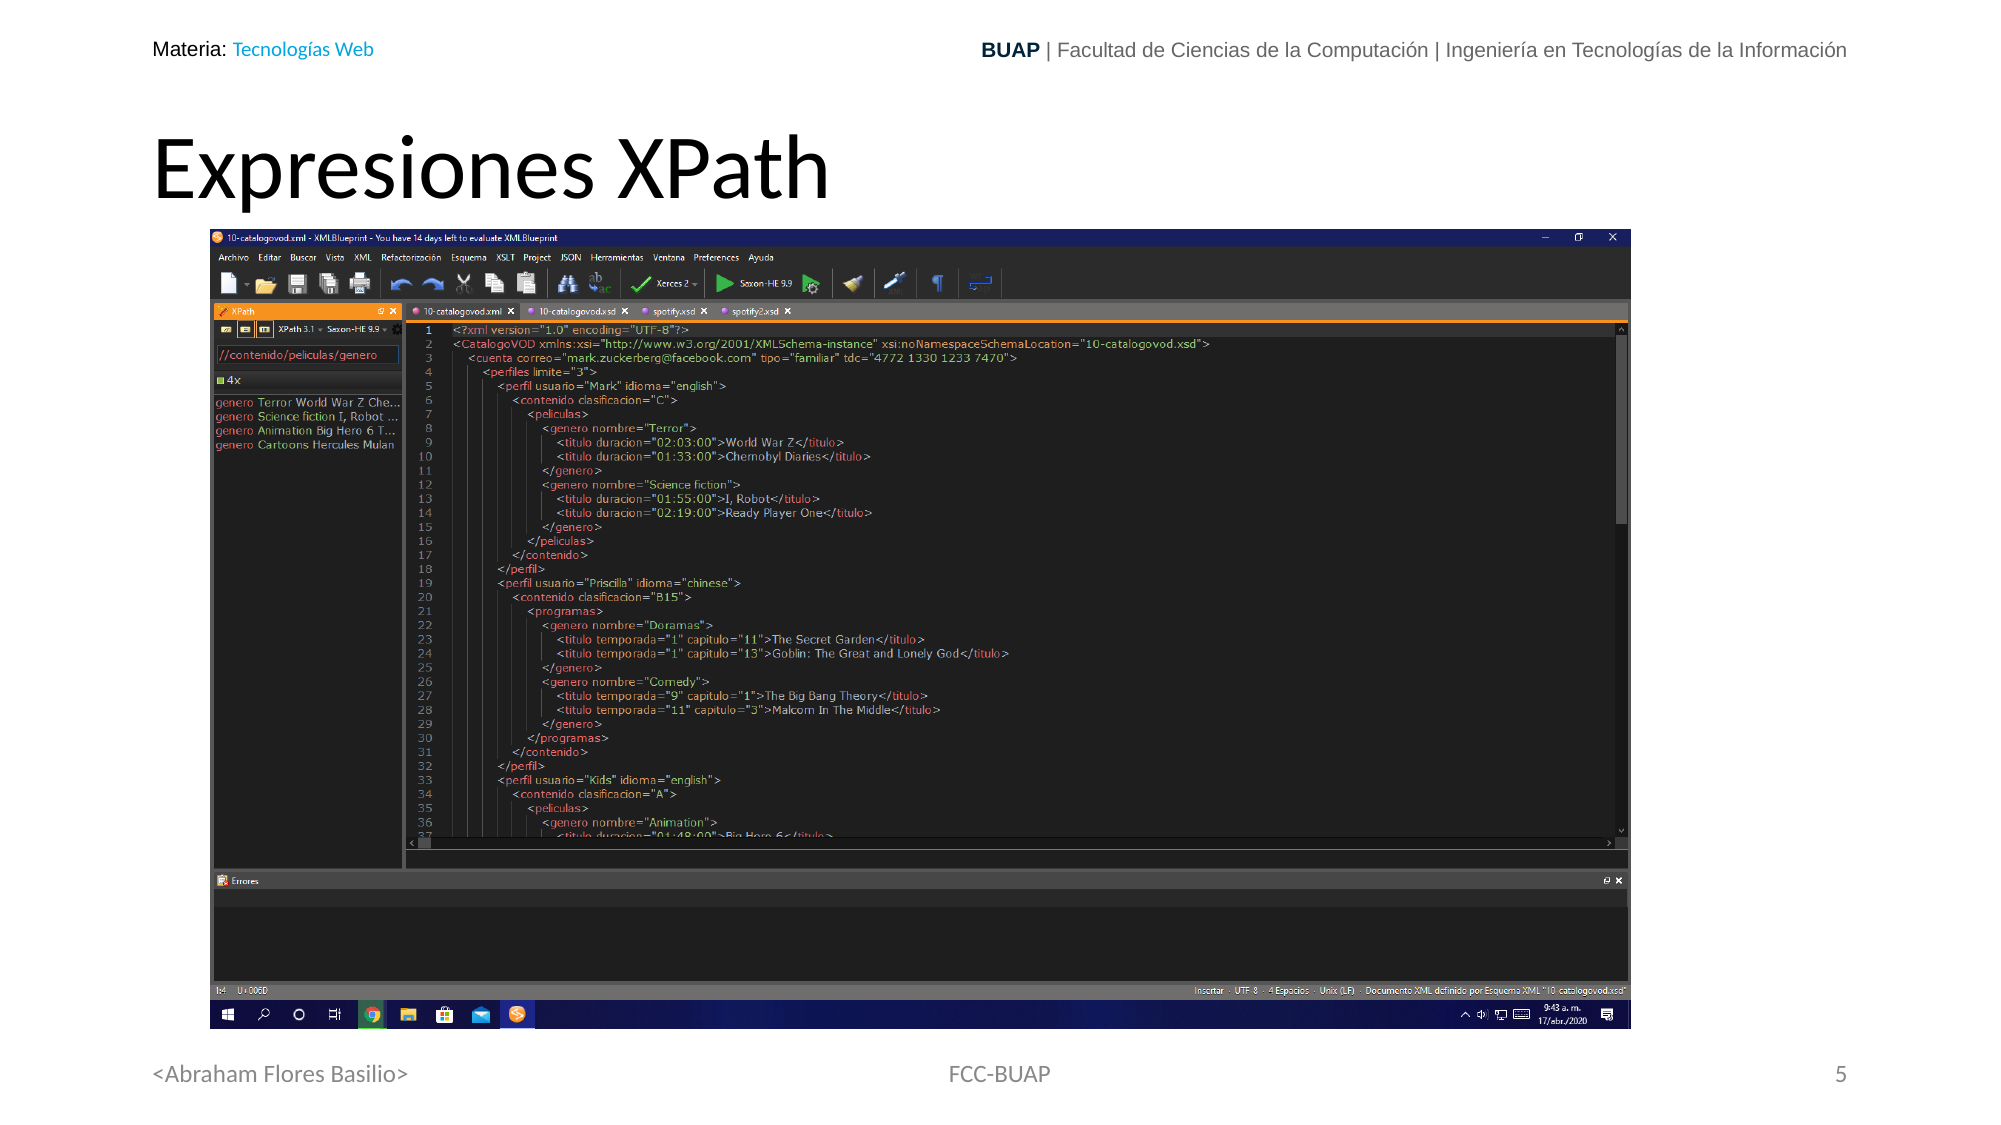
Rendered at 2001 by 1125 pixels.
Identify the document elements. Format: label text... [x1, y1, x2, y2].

picture [210, 229, 1631, 1029]
slide_number ‹#› [1412, 1042, 1863, 1103]
footer FCC-BUAP [662, 1042, 1338, 1103]
title Expresiones XPath [137, 59, 1863, 278]
slide_number <Abraham Flores Basilio> [137, 1042, 588, 1103]
